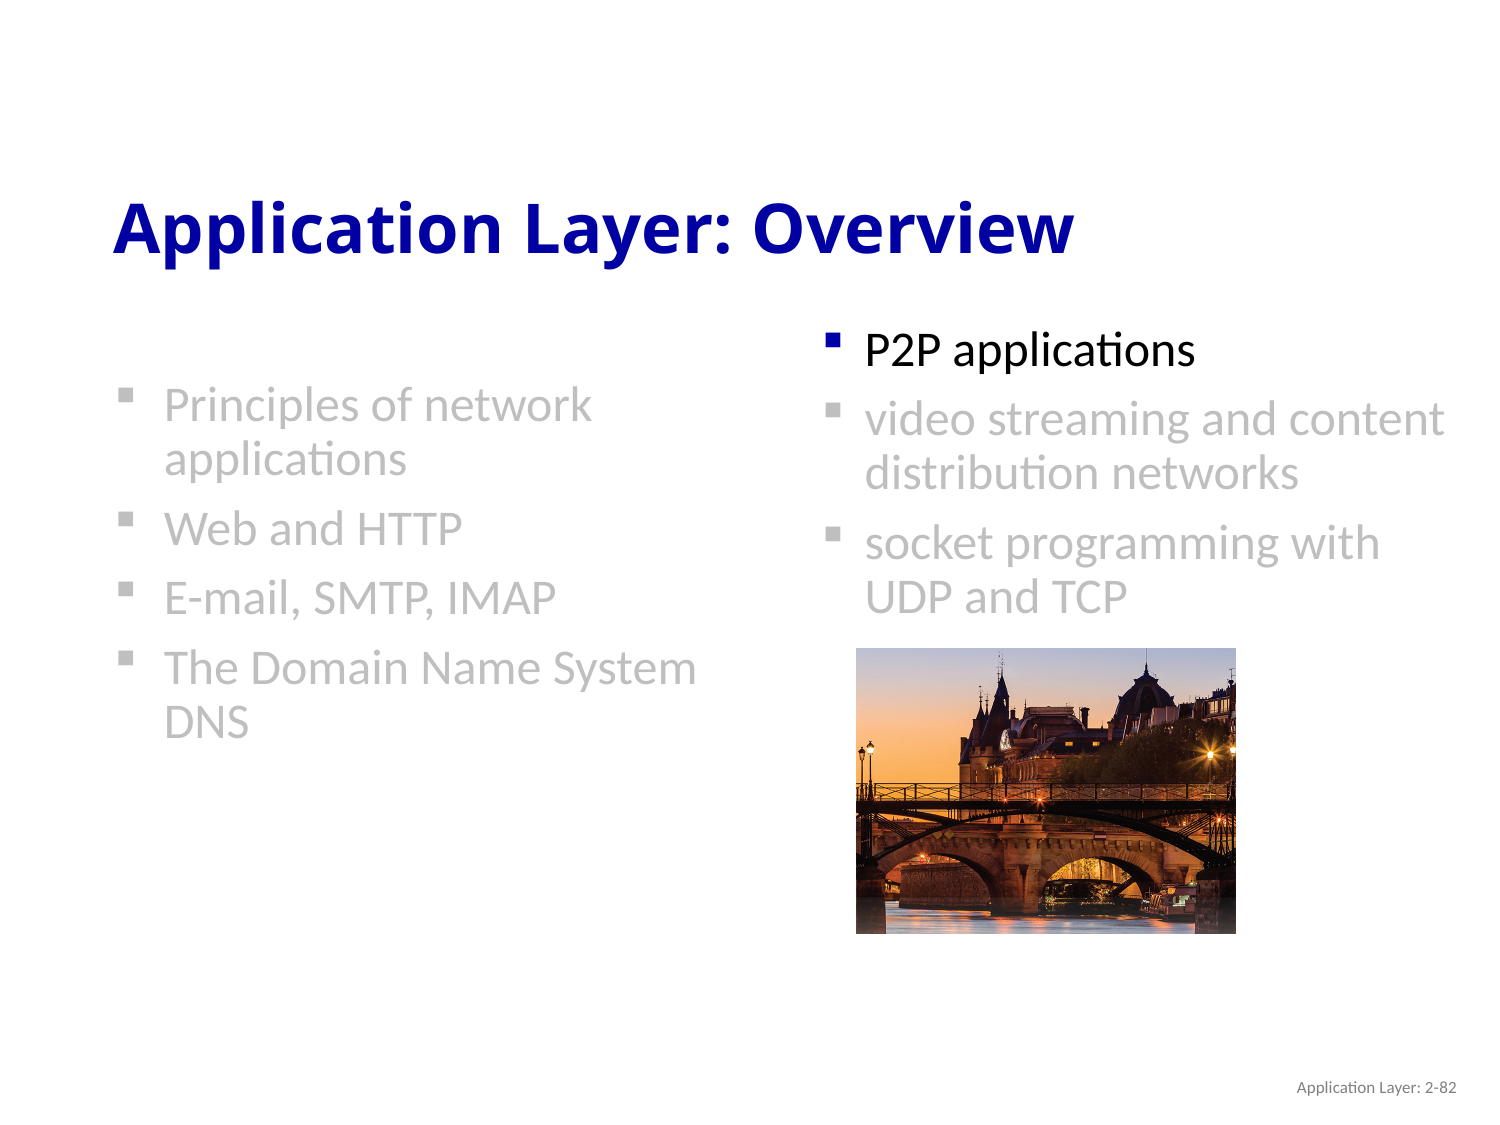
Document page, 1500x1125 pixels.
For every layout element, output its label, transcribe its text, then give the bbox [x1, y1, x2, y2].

title Application Layer: Overview [98, 176, 1392, 287]
slide_number Application Layer: 2-82 [1134, 1056, 1472, 1117]
picture [855, 648, 1236, 934]
text_box Principles of network applications Web and HTTP E-mail, SMTP, IMAP The Domain Name System DNS [99, 370, 753, 907]
text_box P2P applications video streaming and content distribution networks socket programming with UDP and TCP [806, 315, 1472, 907]
